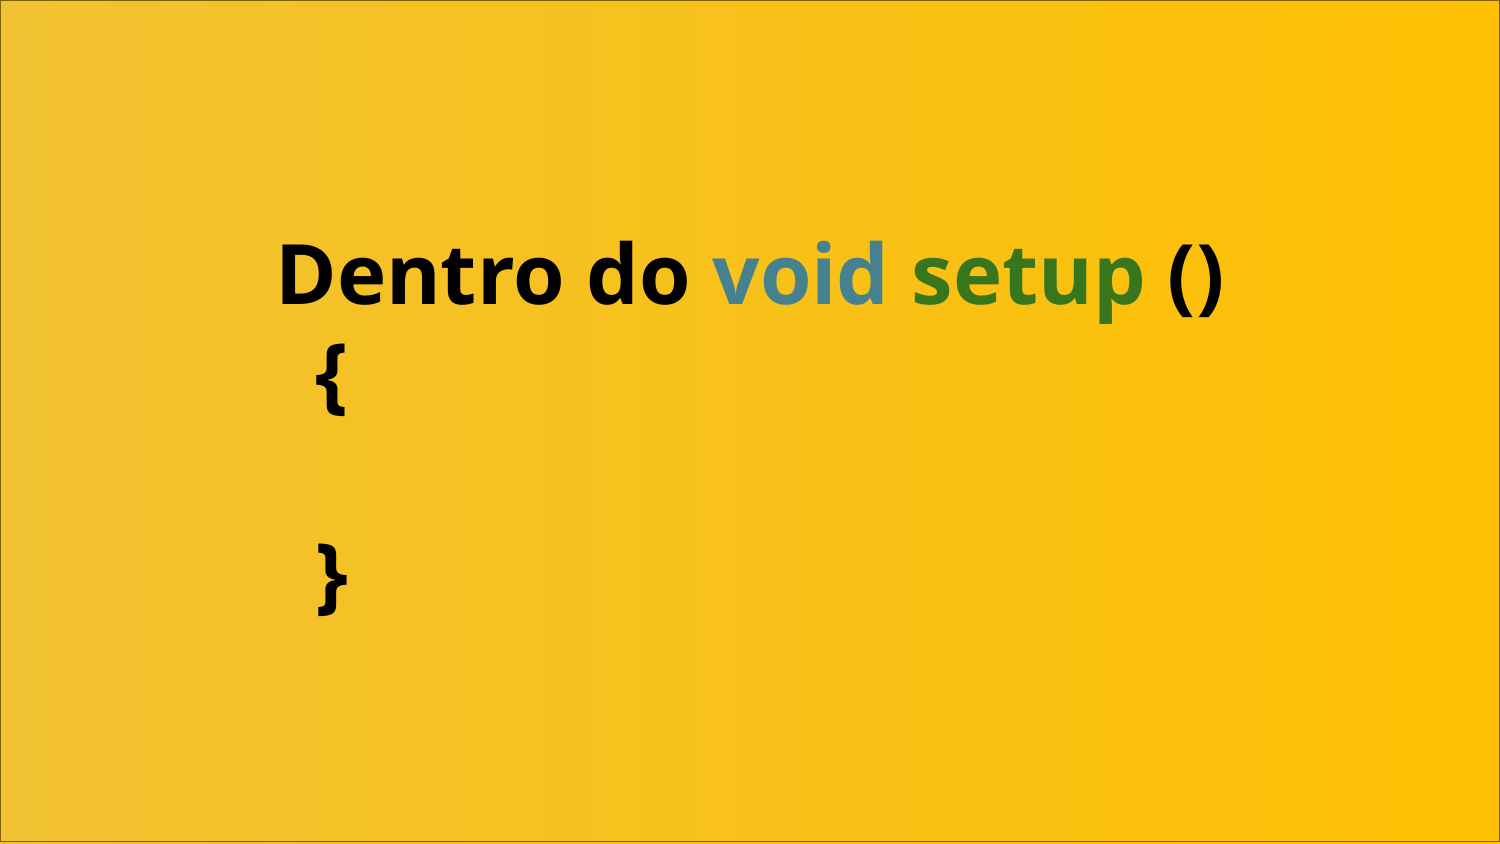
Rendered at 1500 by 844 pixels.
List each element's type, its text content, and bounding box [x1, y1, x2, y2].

title Dentro do void setup () { } [0, 0, 1500, 842]
